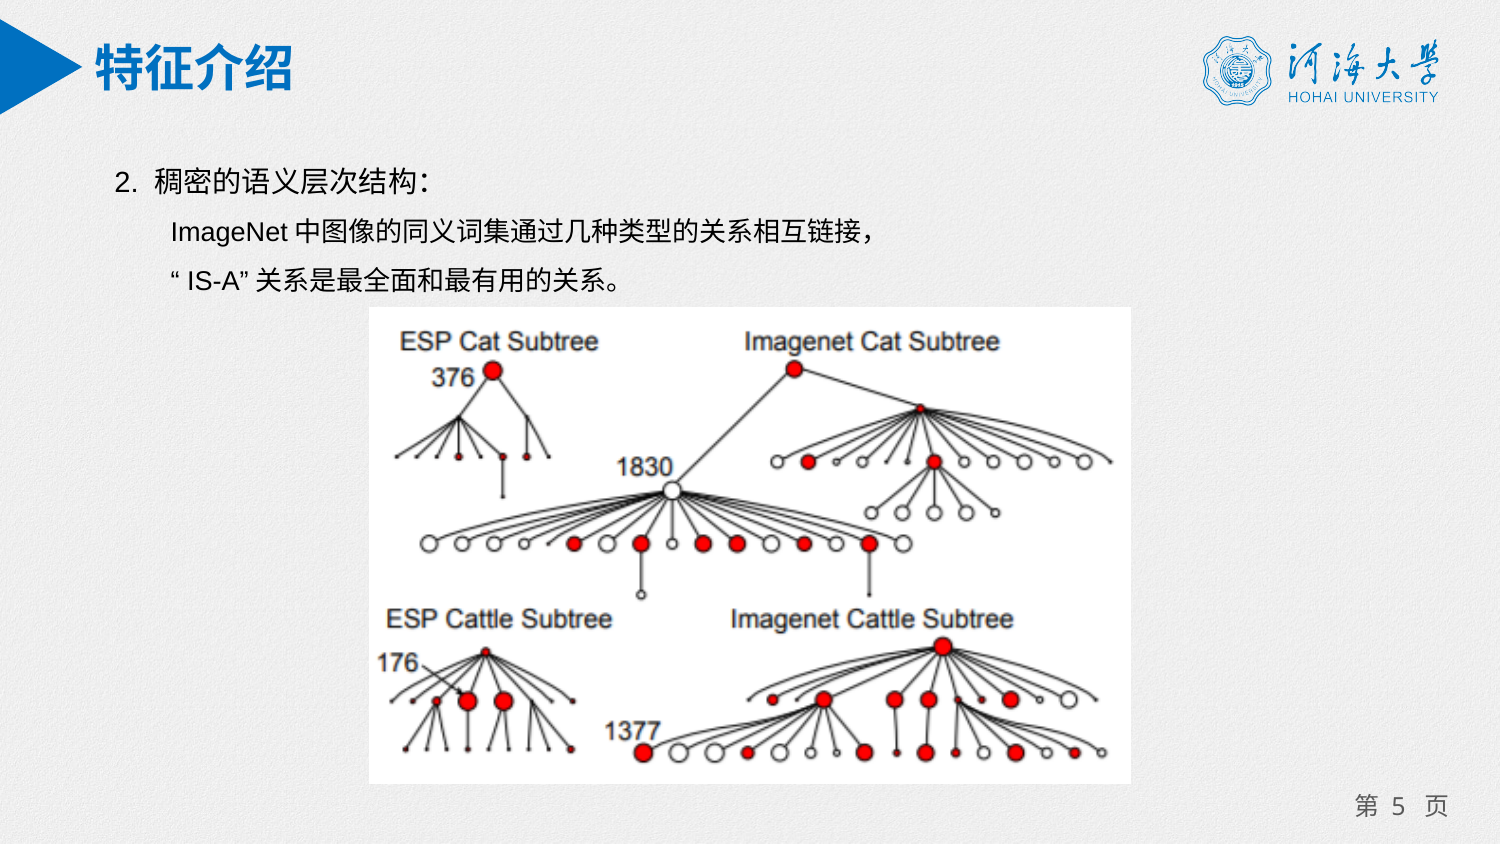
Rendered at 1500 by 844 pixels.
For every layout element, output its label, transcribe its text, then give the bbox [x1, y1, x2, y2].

text_box 特征介绍 [79, 29, 310, 105]
text_box [0, 19, 83, 115]
text_box 2. 稠密的语义层次结构： ImageNet中图像的同义词集通过几种类型的关系相互链接， “ IS-A”关系是最全面和最有用的关系。 [99, 138, 904, 304]
picture [0, 0, 1500, 844]
